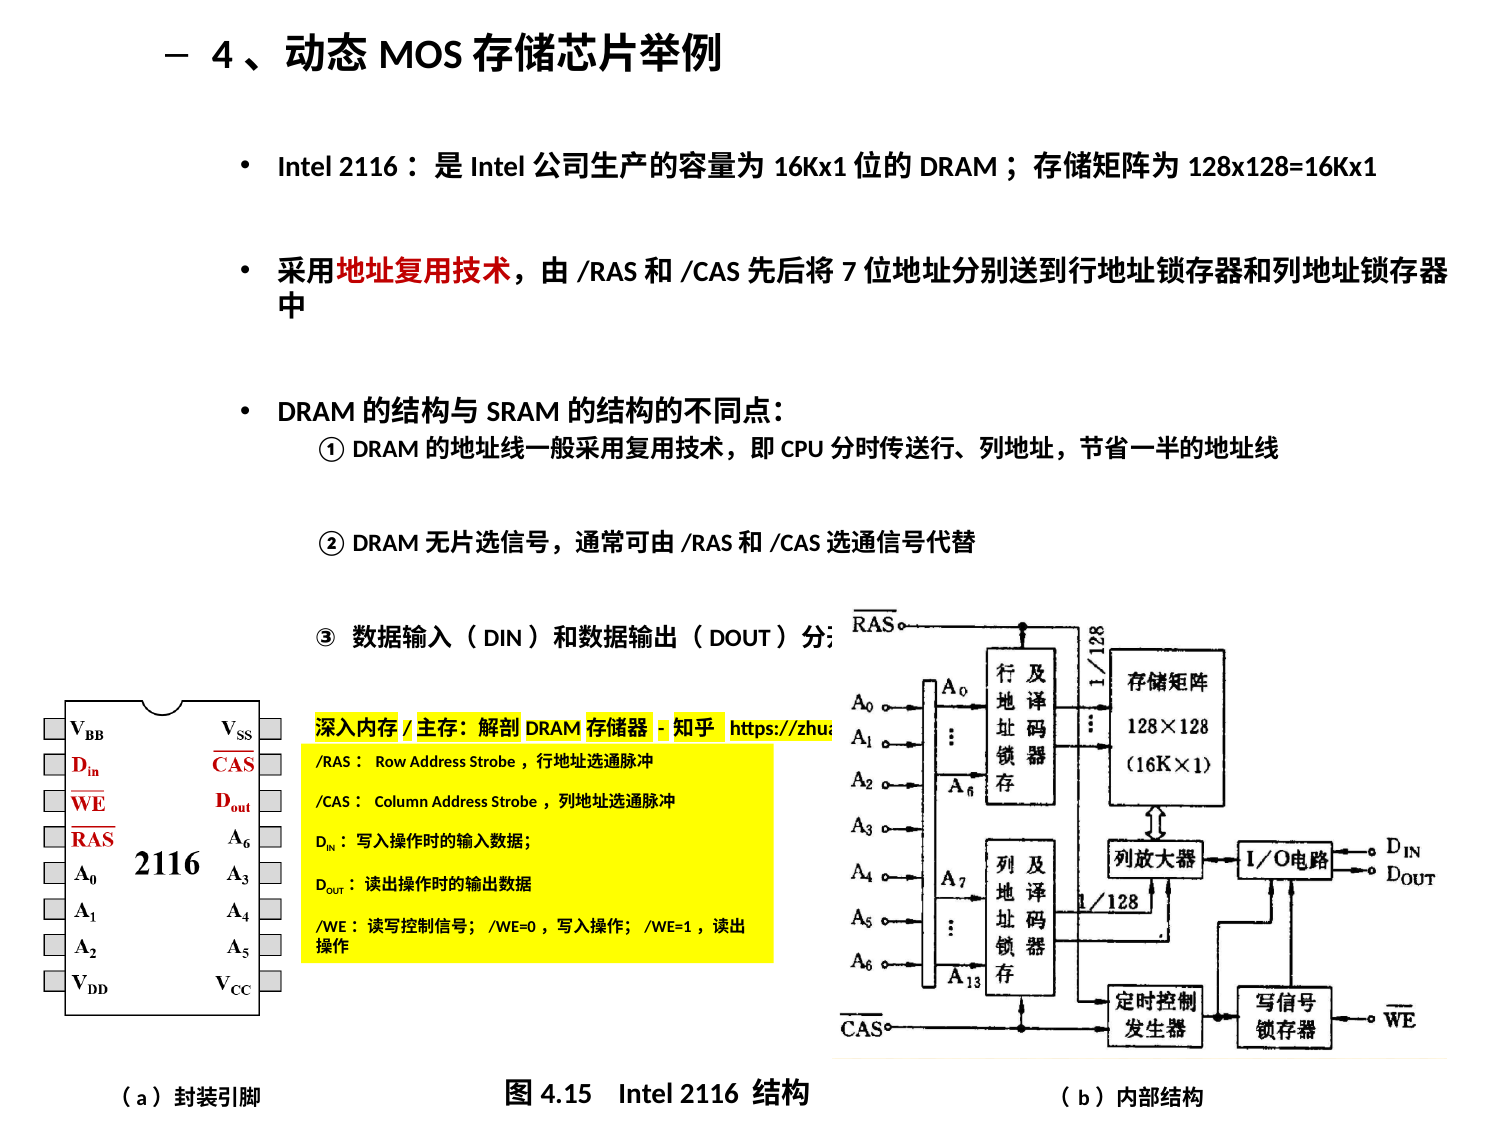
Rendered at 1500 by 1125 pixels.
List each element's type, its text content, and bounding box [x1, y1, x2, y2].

list 4、动态MOS存储芯片举例 Intel 2116：是Intel公司生产的容量为16Kx1位的DRAM；存储矩阵为128x128=16Kx1 采用地址复用技术，由/RAS和/CAS先后将7位地址分别送到行地址锁存器和列地址锁存器中 DRAM的结构与SRAM的结构的不同点： DRAM的地址线一般采用复用技术，即CPU分时传送行、列地址，节省一半的地址线 DRAM无片选信号，通常可由/RAS和/CAS选通信号代替 数据输入（DIN）和数据输出（DOUT）分开且可锁存 深入内存/主存：解剖DRAM存储器 - 知乎 https://zhuanlan.zhihu.com/p/561501585 [75, 19, 1471, 643]
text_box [17, 599, 1448, 1118]
